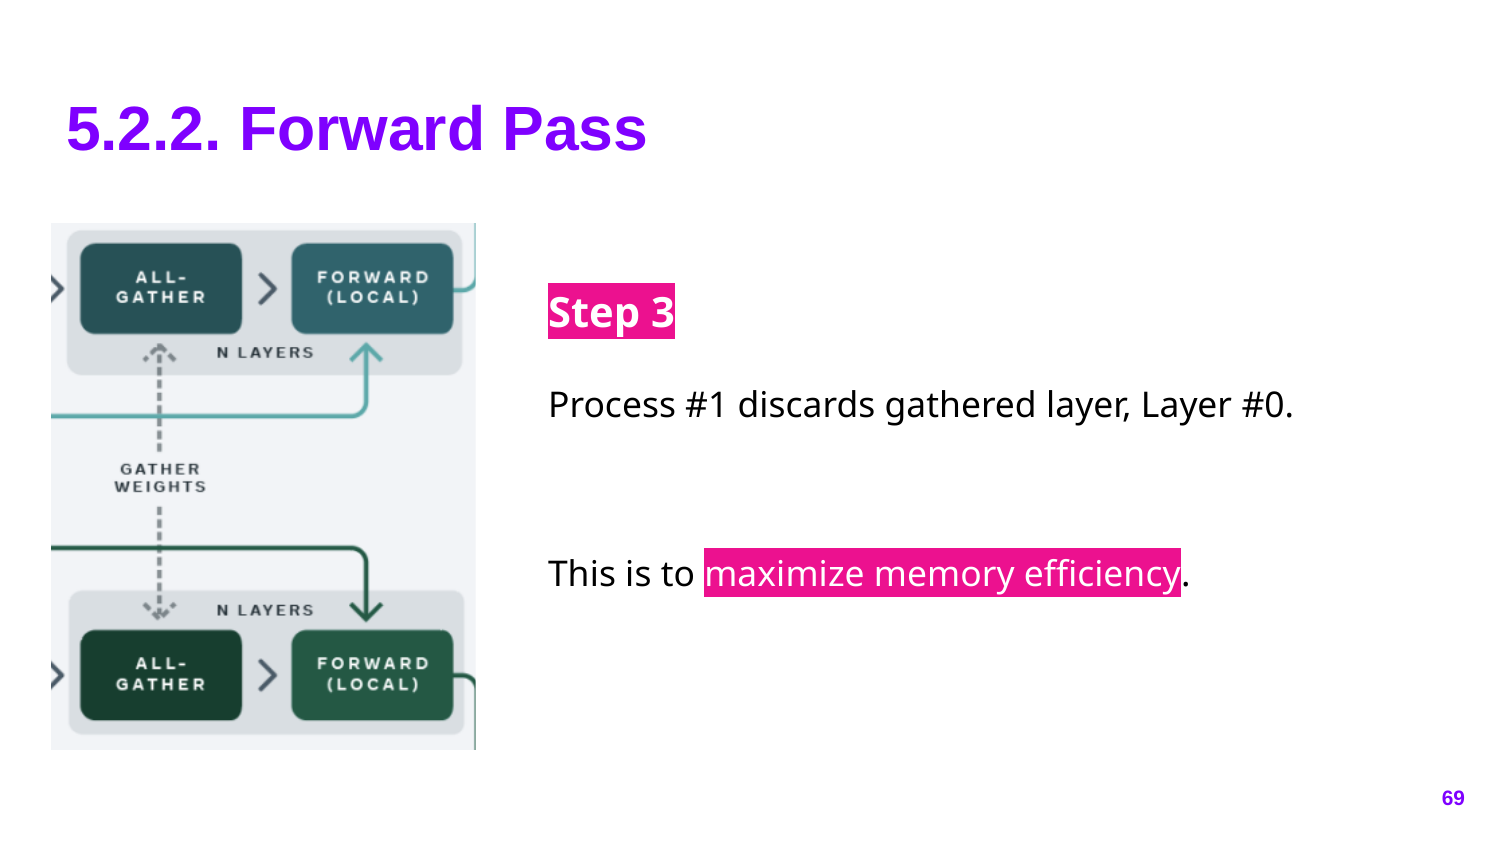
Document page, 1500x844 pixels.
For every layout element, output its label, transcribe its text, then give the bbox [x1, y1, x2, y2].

slide_number ‹#› [1389, 764, 1480, 830]
picture [50, 223, 476, 750]
title 5.2.2. Forward Pass [51, 72, 1449, 167]
list Step 3 Process #1 discards gathered layer, Layer #0. This is to maximize memory efficiency. [533, 245, 1449, 757]
